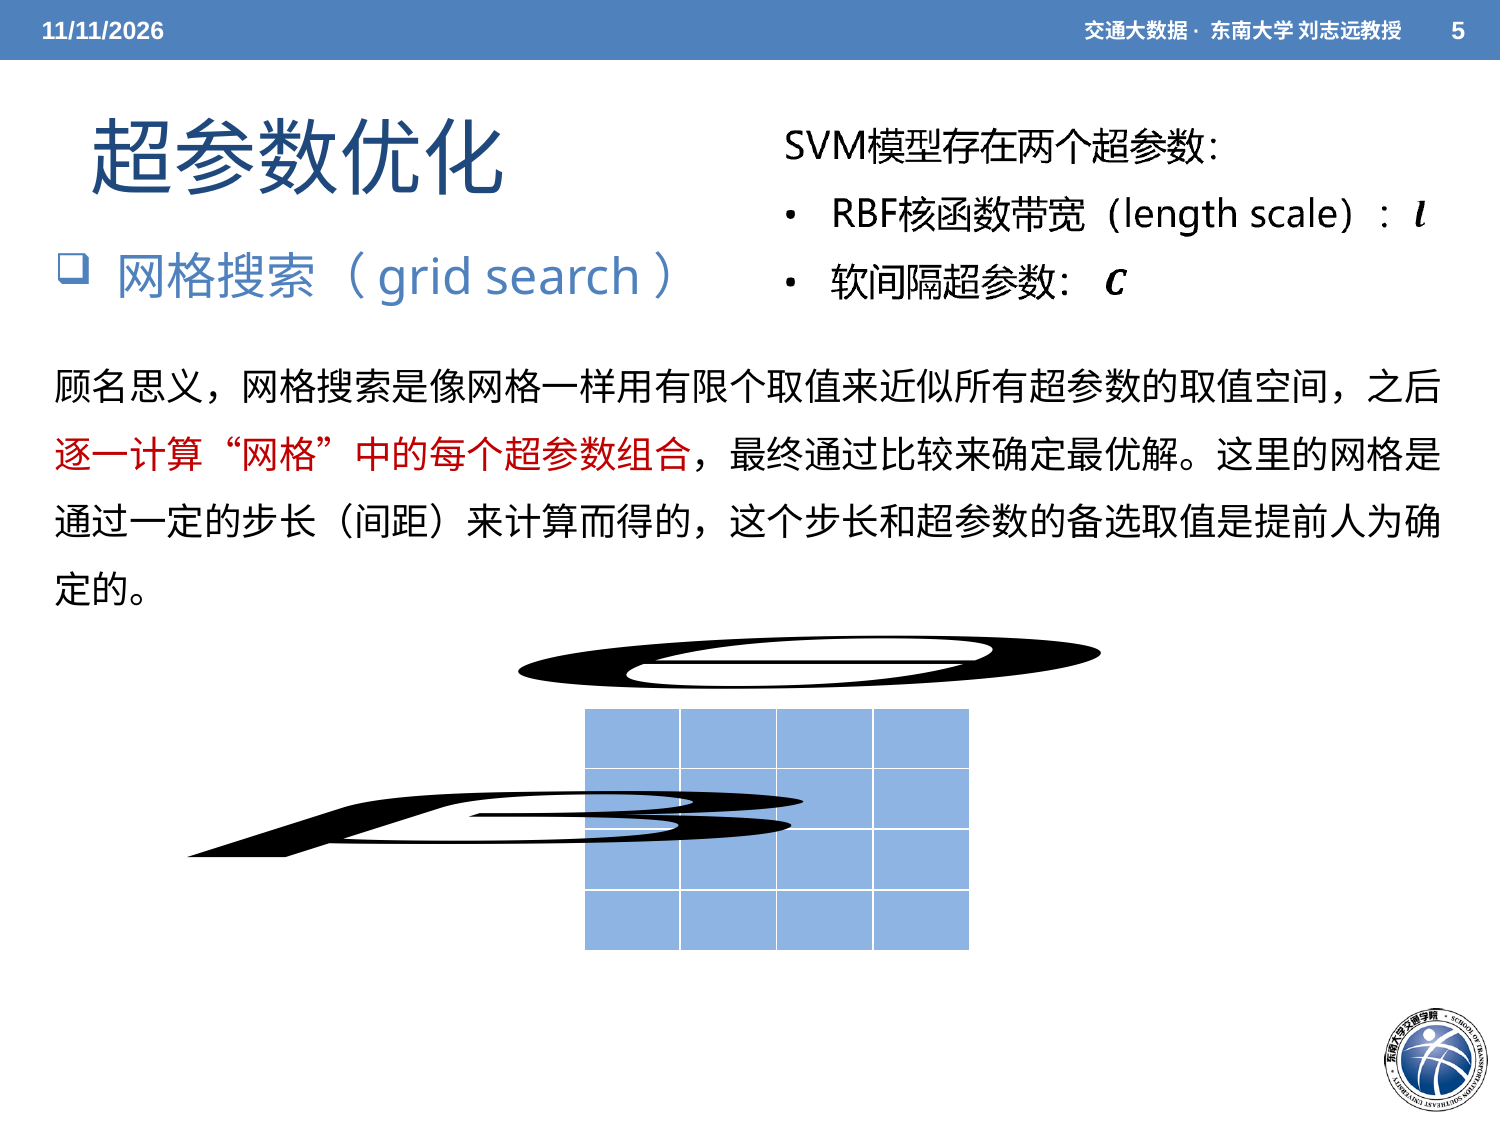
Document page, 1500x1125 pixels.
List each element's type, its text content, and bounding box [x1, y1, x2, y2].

picture [760, 104, 1460, 314]
footer 交通大数据· 东南大学 刘志远教授 [624, 2, 1418, 58]
table_cell [681, 808, 776, 820]
table_cell [585, 830, 668, 838]
table_header [681, 709, 776, 768]
table_cell [681, 799, 693, 806]
table_header [585, 709, 679, 768]
table_cell [585, 891, 679, 950]
text_box 网格搜索（grid search） [39, 206, 755, 314]
text_box 超参数优化 [74, 74, 1425, 237]
table_cell [874, 769, 969, 828]
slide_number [26, 2, 502, 58]
picture [1384, 1008, 1489, 1112]
table_header [874, 709, 969, 768]
table_cell [681, 891, 776, 950]
table_cell [585, 817, 678, 828]
text_box 顾名思义，网格搜索是像网格一样用有限个取值来近似所有超参数的取值空间，之后逐一计算“网格”中的每个超参数组合，最终通过比较来确定最优解。这里的网格是通过一定的步长（间距）来计算而得的，这个步长和超参数的备选取值是提前人为确定的。 [39, 333, 1480, 619]
table_cell [585, 840, 679, 889]
table_cell [777, 769, 872, 828]
table_cell [874, 891, 969, 950]
slide_number 5 [1436, 2, 1500, 58]
table_cell [777, 830, 872, 889]
table_cell [585, 769, 679, 791]
table_cell [777, 891, 872, 950]
table_cell [681, 769, 776, 796]
table_cell [681, 832, 776, 889]
table_header [777, 709, 872, 768]
table_cell [585, 794, 679, 812]
table_cell [874, 830, 969, 889]
